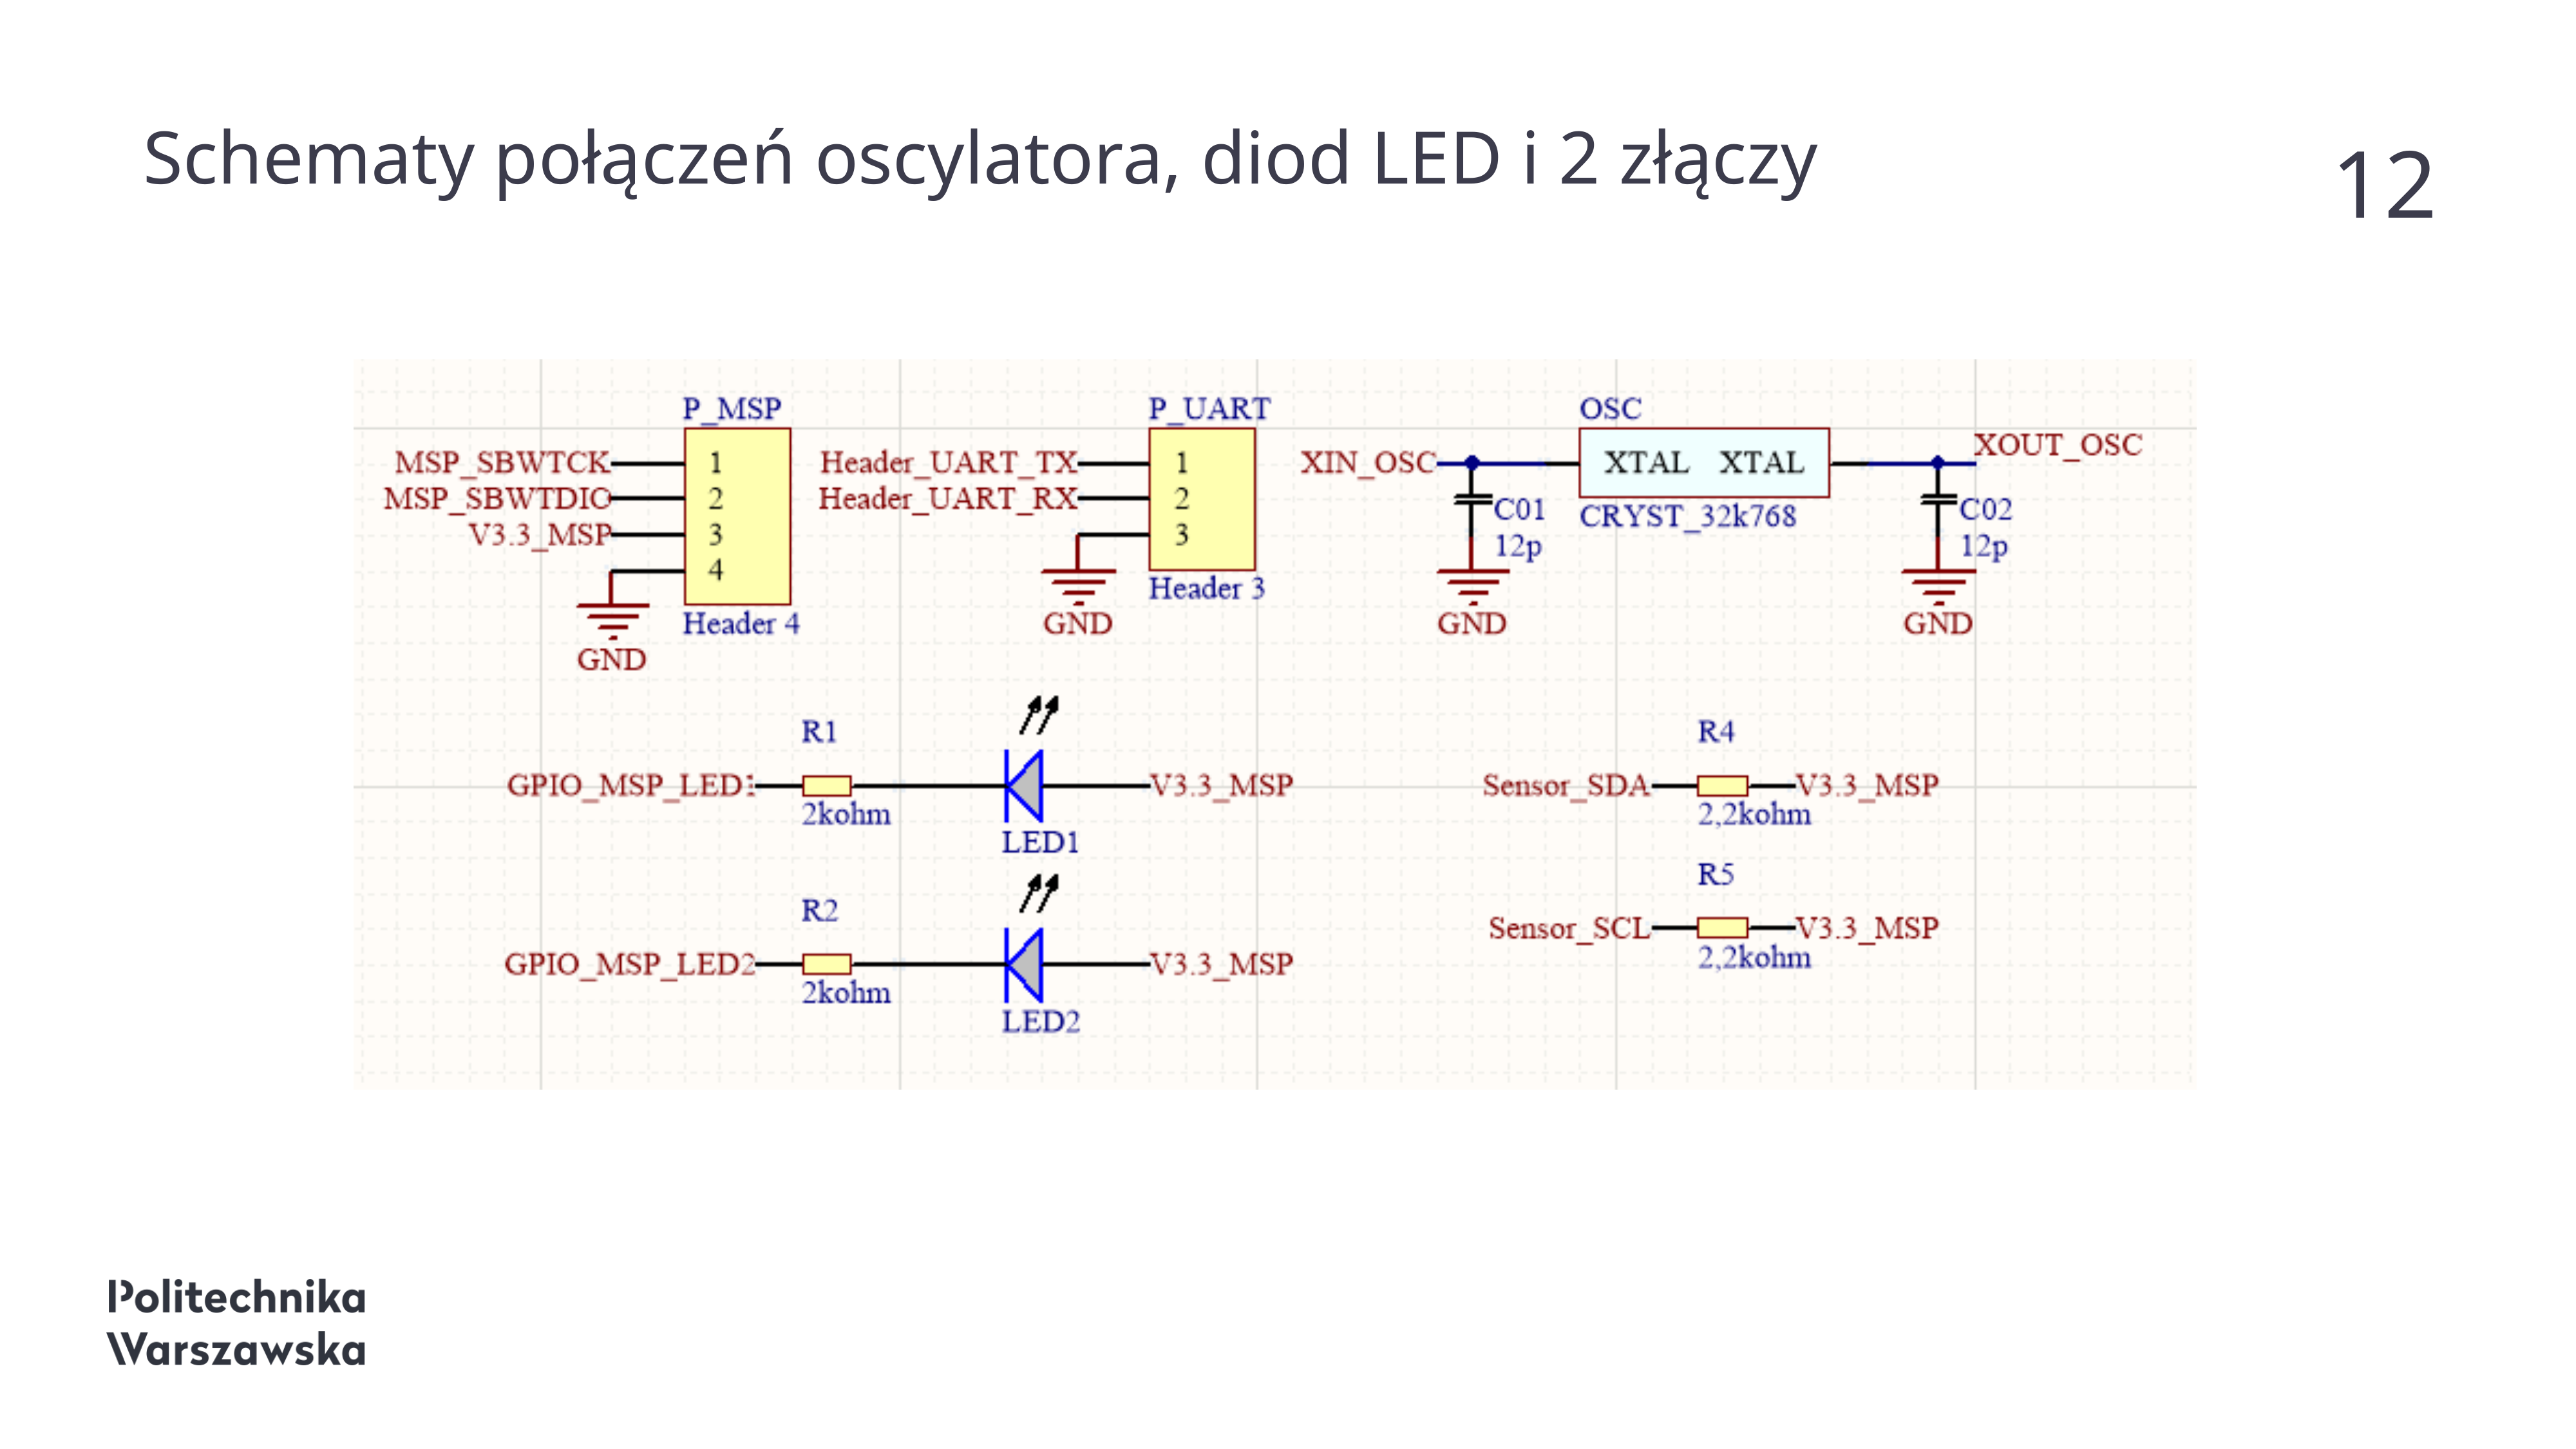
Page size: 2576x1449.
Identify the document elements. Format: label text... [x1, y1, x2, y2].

picture [354, 359, 2197, 1090]
picture [106, 1278, 365, 1365]
list Schematy połączeń oscylatora, diod LED i 2 złączy [133, 89, 2286, 310]
